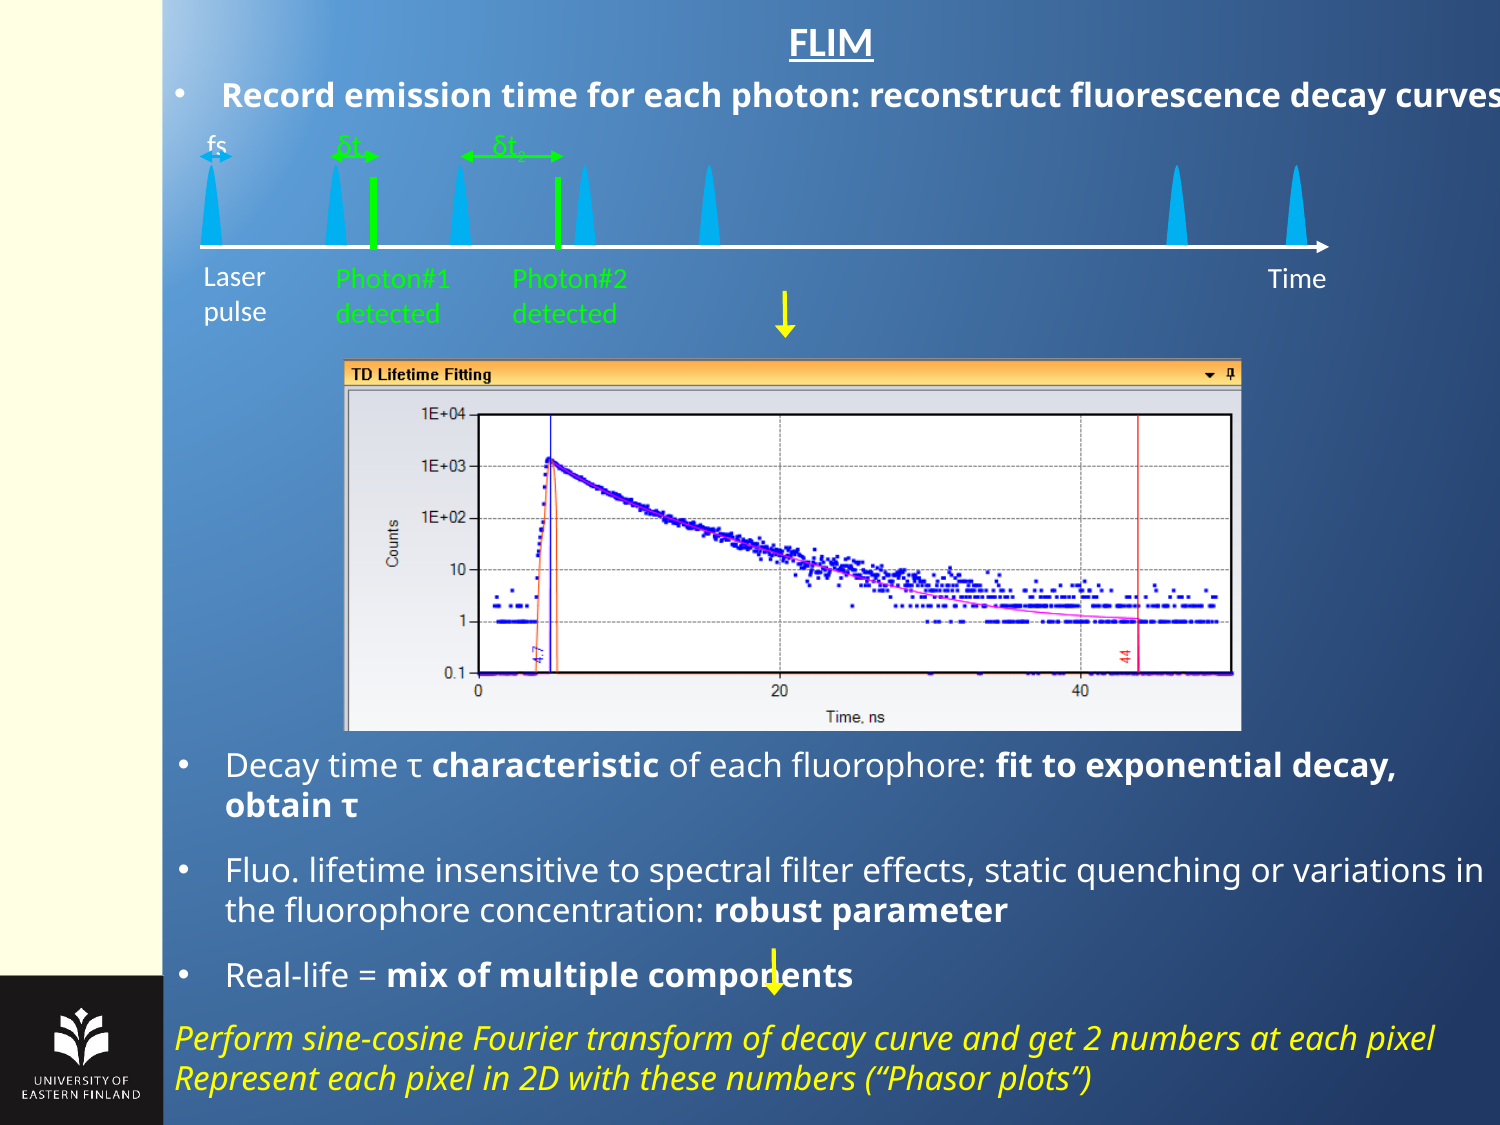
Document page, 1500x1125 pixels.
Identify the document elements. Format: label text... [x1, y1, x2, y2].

text_box Decay time τ characteristic of each fluorophore: fit to exponential decay, obtain τ Fluo. lifetime insensitive to spectral filter effects, static quenching or variations in the fluorophore concentration: robust parameter Real-life = mix of multiple components [163, 736, 1500, 1002]
text_box Record emission time for each photon: reconstruct fluorescence decay curves [159, 66, 1500, 121]
picture [0, 0, 1500, 1125]
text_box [188, 118, 1359, 338]
text_box Perform sine-cosine Fourier transform of decay curve and get 2 numbers at each pixel Represent each pixel in 2D with these numbers (“Phasor plots”) [169, 1009, 1500, 1105]
text_box FLIM [163, 7, 1500, 66]
